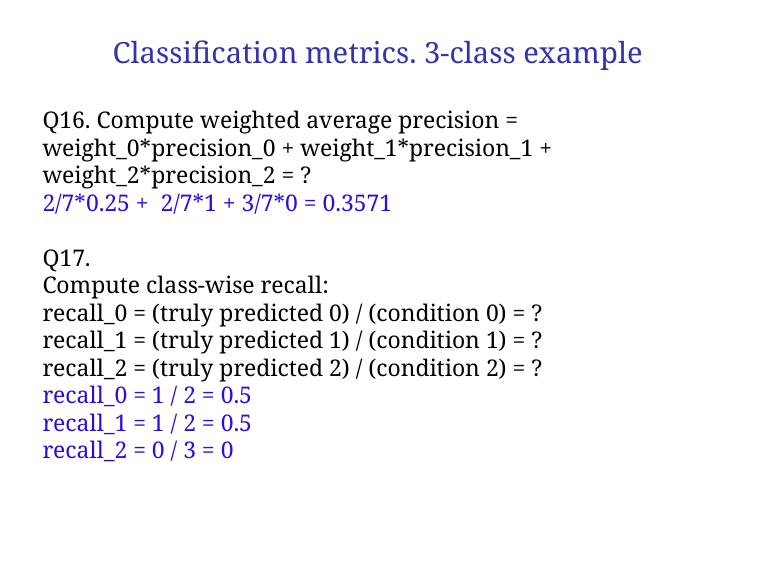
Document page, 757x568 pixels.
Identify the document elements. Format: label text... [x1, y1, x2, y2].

title Classification metrics. 3-class example [0, 34, 757, 70]
text_box Q16. Compute weighted average precision = weight_0*precision_0 + weight_1*precision_1 + weight_2*precision_2 = ? 2/7*0.25 + 2/7*1 + 3/7*0 = 0.3571 Q17. Compute class-wise recall: recall_0 = (truly predicted 0) / (condition 0) = ? recall_1 = (truly predicted 1) / (condition 1) = ? recall_2 = (truly predicted 2) / (condition 2) = ? recall_0 = 1 / 2 = 0.5 recall_1 = 1 / 2 = 0.5 recall_2 = 0 / 3 = 0 [27, 98, 734, 471]
